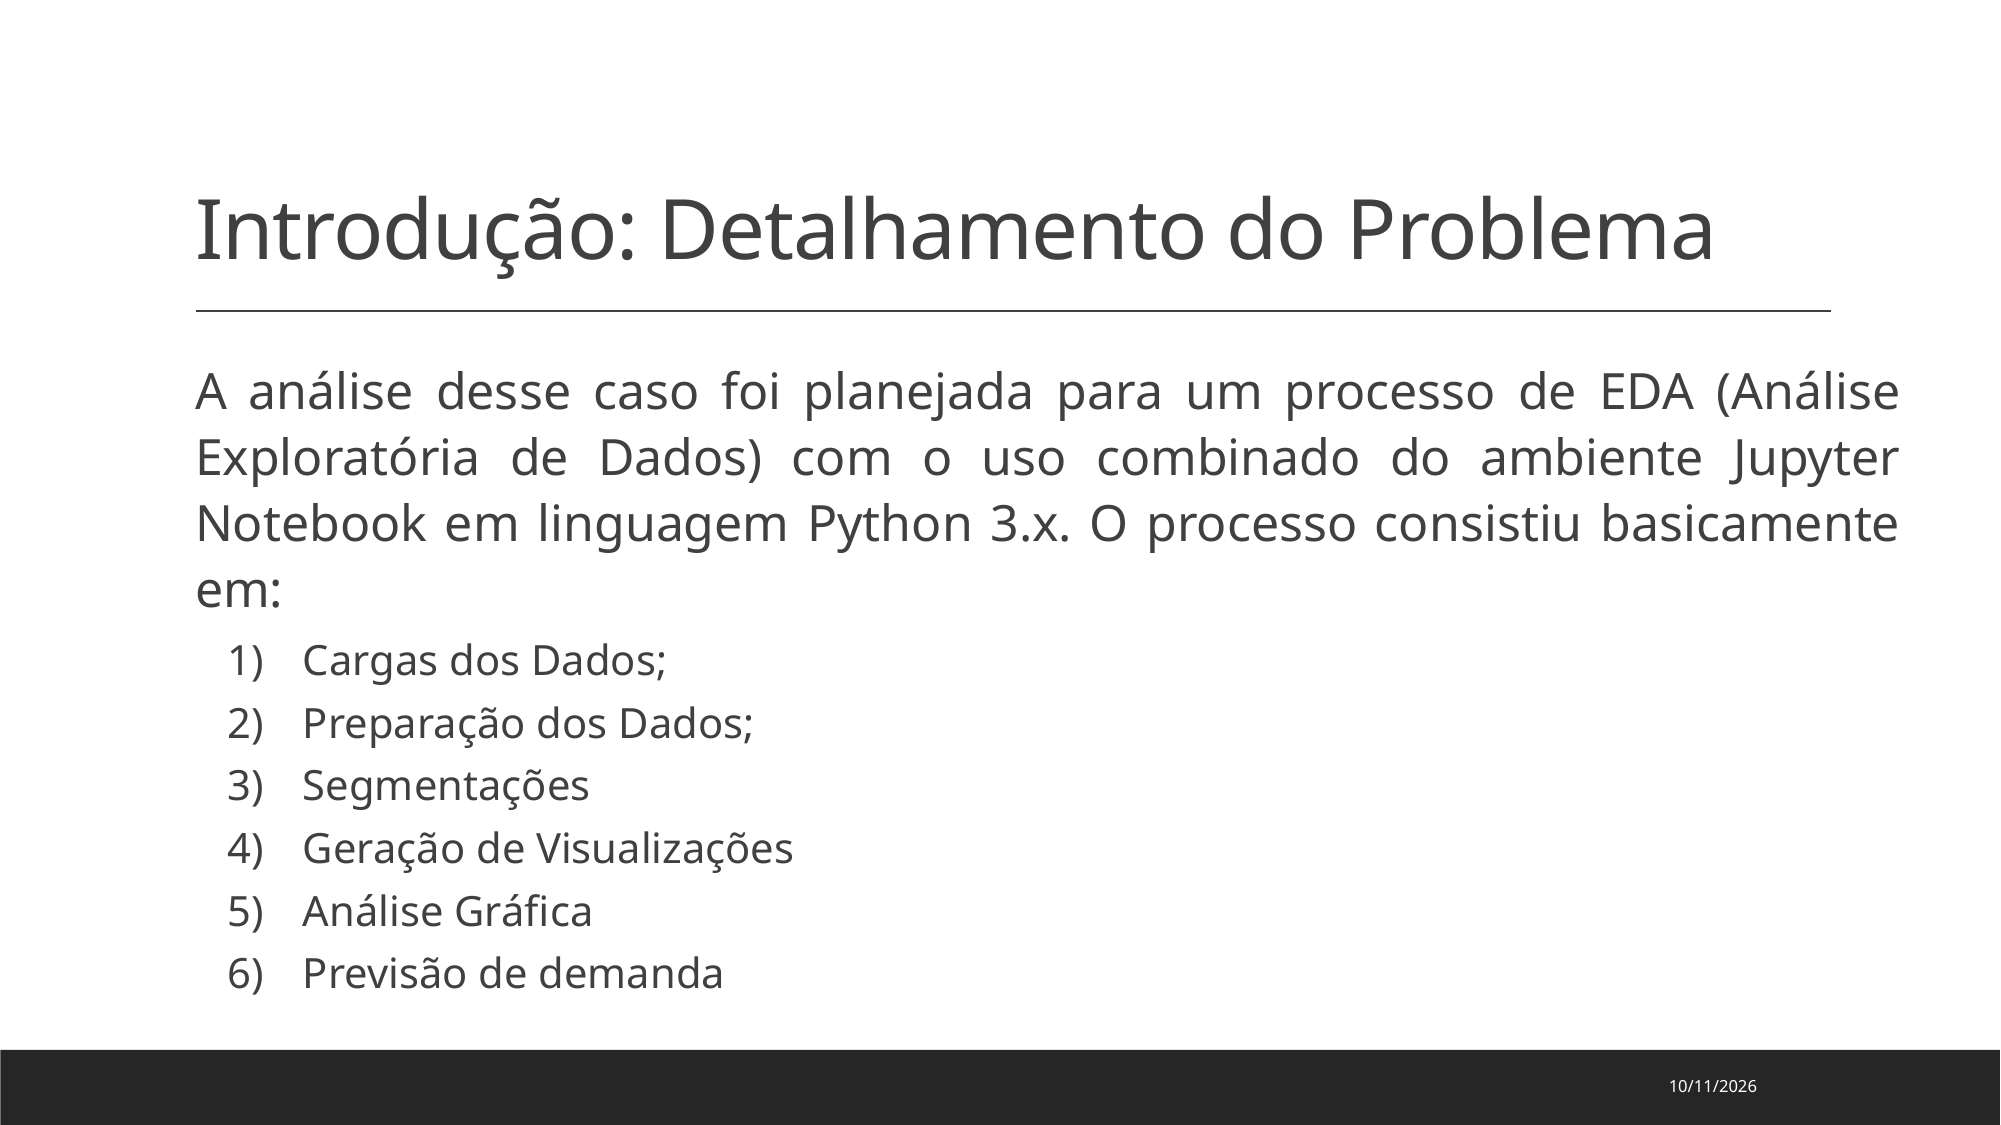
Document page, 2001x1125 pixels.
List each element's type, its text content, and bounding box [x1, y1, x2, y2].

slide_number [1348, 1057, 1773, 1118]
title Introdução: Detalhamento do Problema [180, 47, 1830, 285]
list A análise desse caso foi planejada para um processo de EDA (Análise Exploratória de Dados) com o uso combinado do ambiente Jupyter Notebook em linguagem Python 3.x. O processo consistiu basicamente em: Cargas dos Dados; Preparação dos Dados; Segmentações Geração de Visualizações Análise Gráfica Previsão de demanda [180, 345, 1902, 1023]
